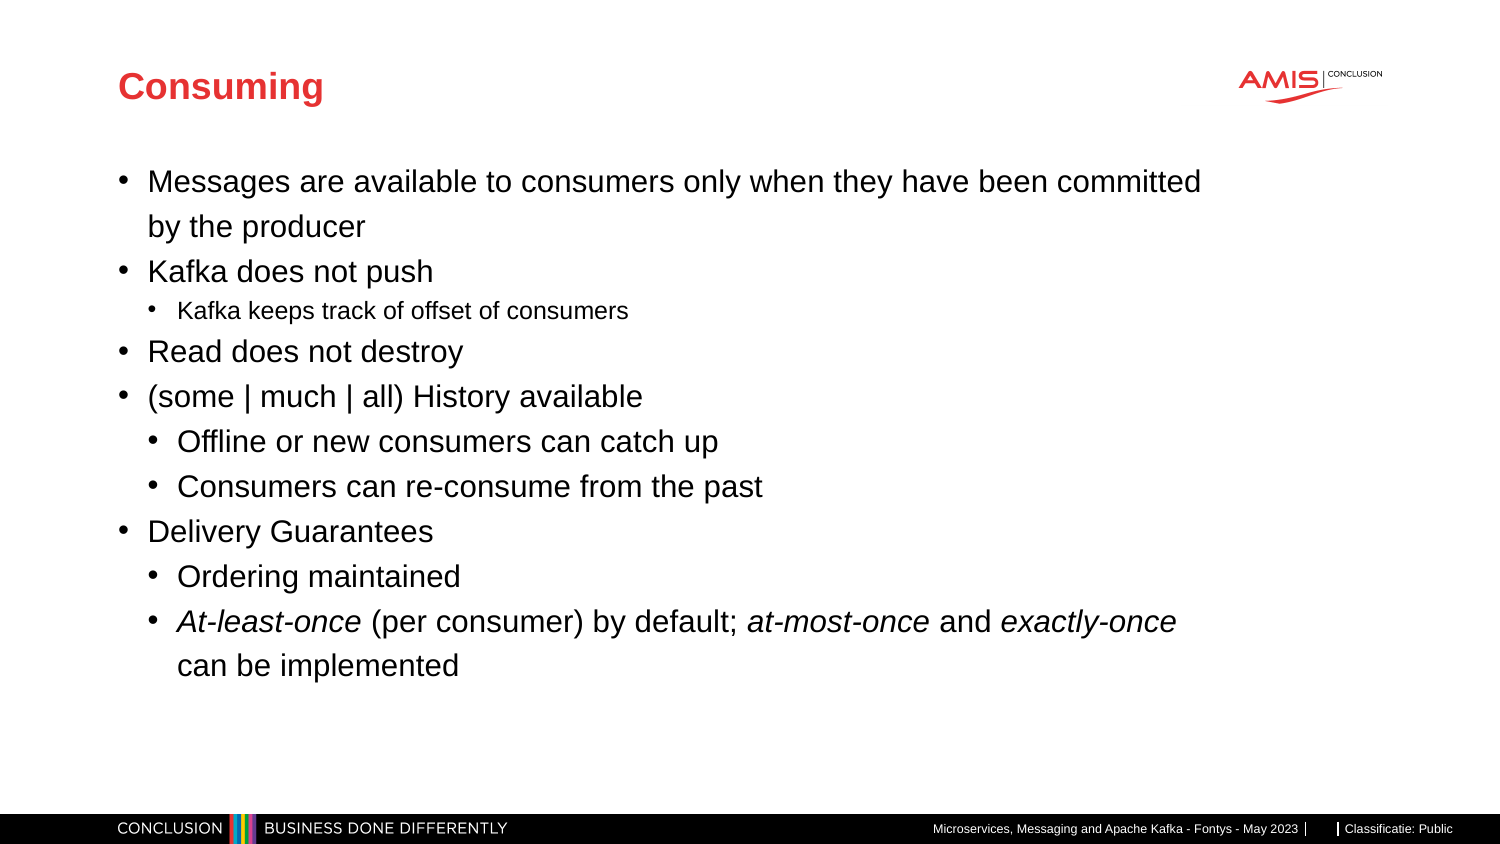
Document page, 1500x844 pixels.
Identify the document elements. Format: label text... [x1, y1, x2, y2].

title Consuming [118, 47, 1205, 130]
picture [1205, 59, 1388, 106]
picture [239, 814, 1500, 844]
list Messages are available to consumers only when they have been committed by the producer Kafka does not push Kafka keeps track of offset of consumers Read does not destroy (some | much | all) History available Offline or new consumers can catch up Consumers can re-consume from the past Delivery Guarantees Ordering maintained At-least-once (per consumer) by default; at-most-once and exactly-once can be implemented [118, 153, 1205, 774]
footer Microservices, Messaging and Apache Kafka - Fontys - May 2023 [814, 820, 1299, 839]
picture [0, 814, 236, 844]
